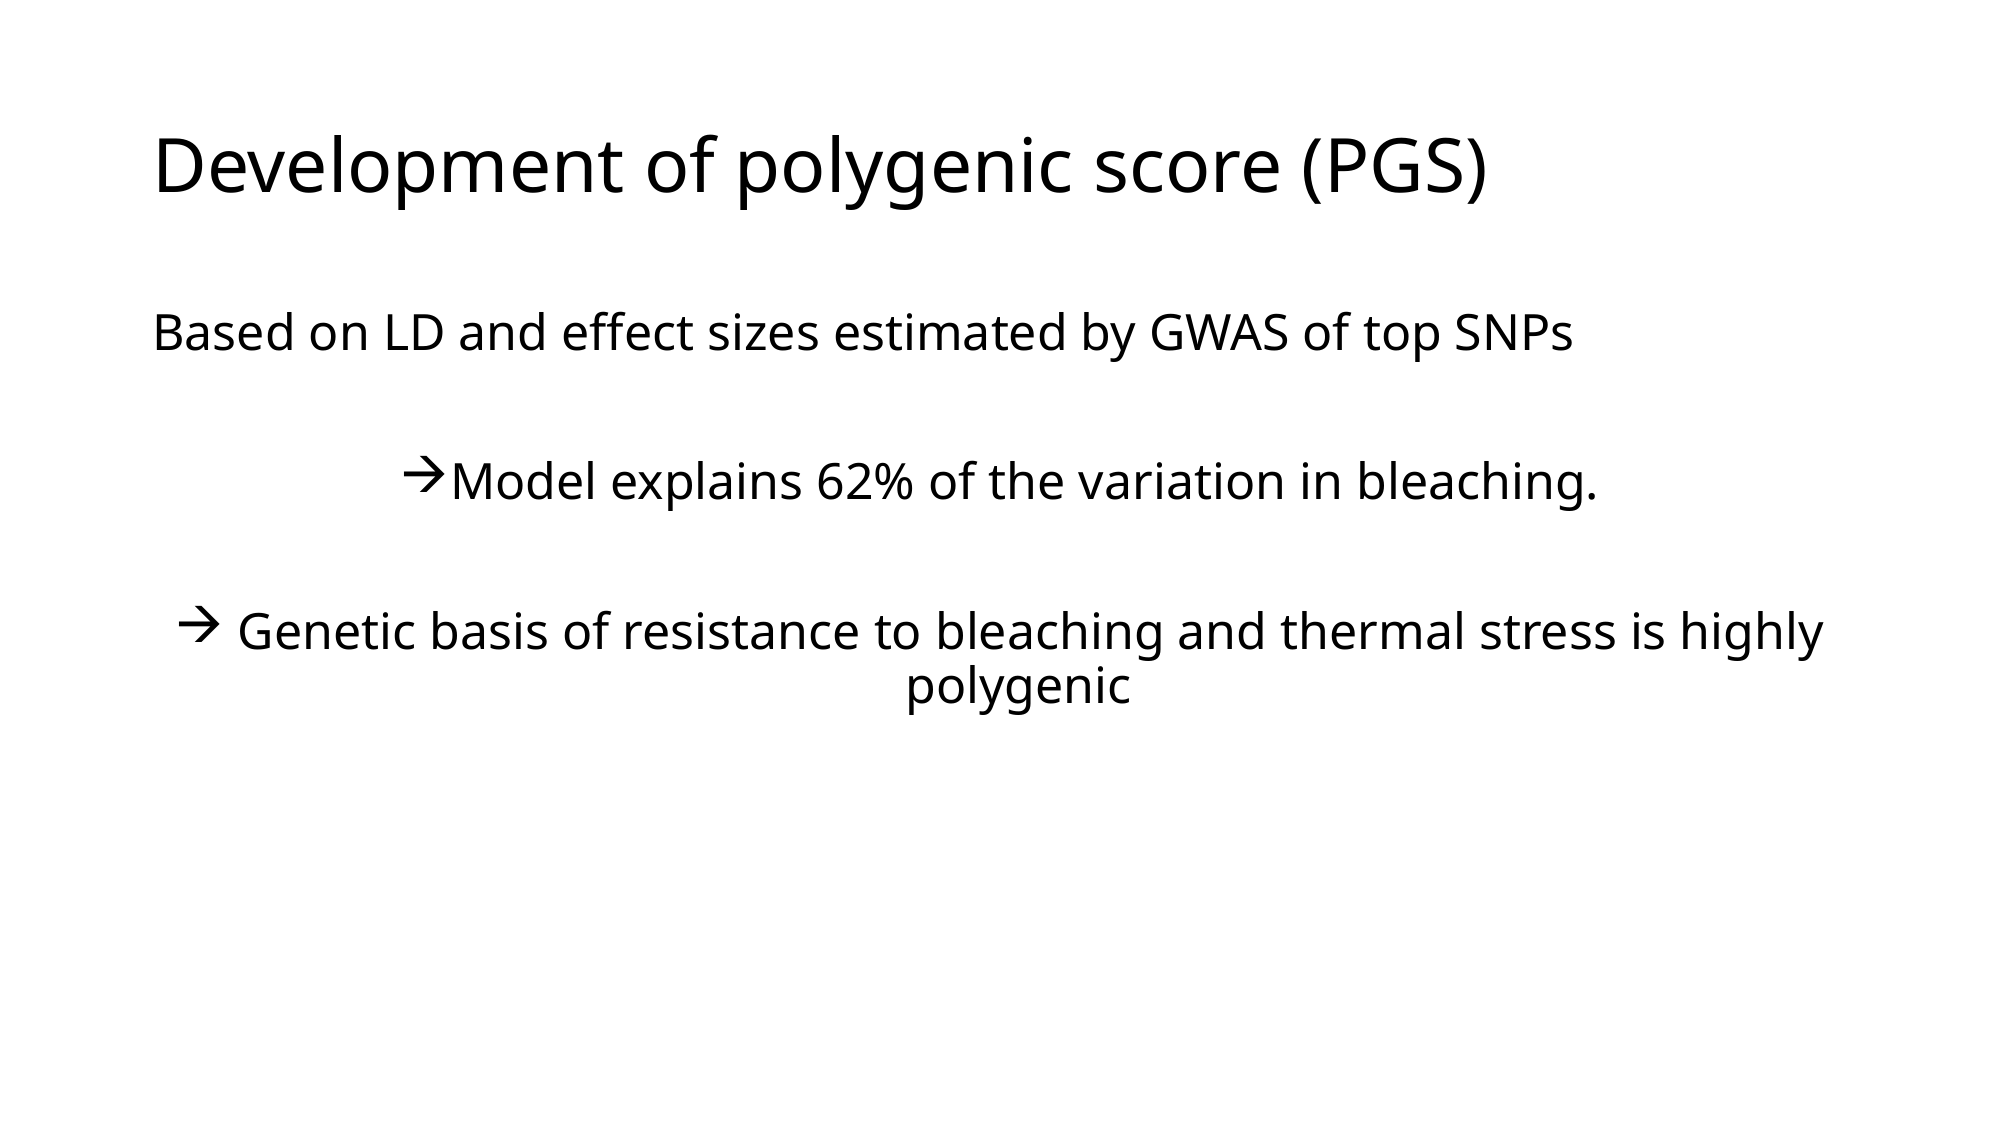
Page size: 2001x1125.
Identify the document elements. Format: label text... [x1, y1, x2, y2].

title Development of polygenic score (PGS) [137, 59, 1863, 278]
list Based on LD and effect sizes estimated by GWAS of top SNPs Model explains 62% of the variation in bleaching. Genetic basis of resistance to bleaching and thermal stress is highly polygenic [137, 299, 1863, 1014]
